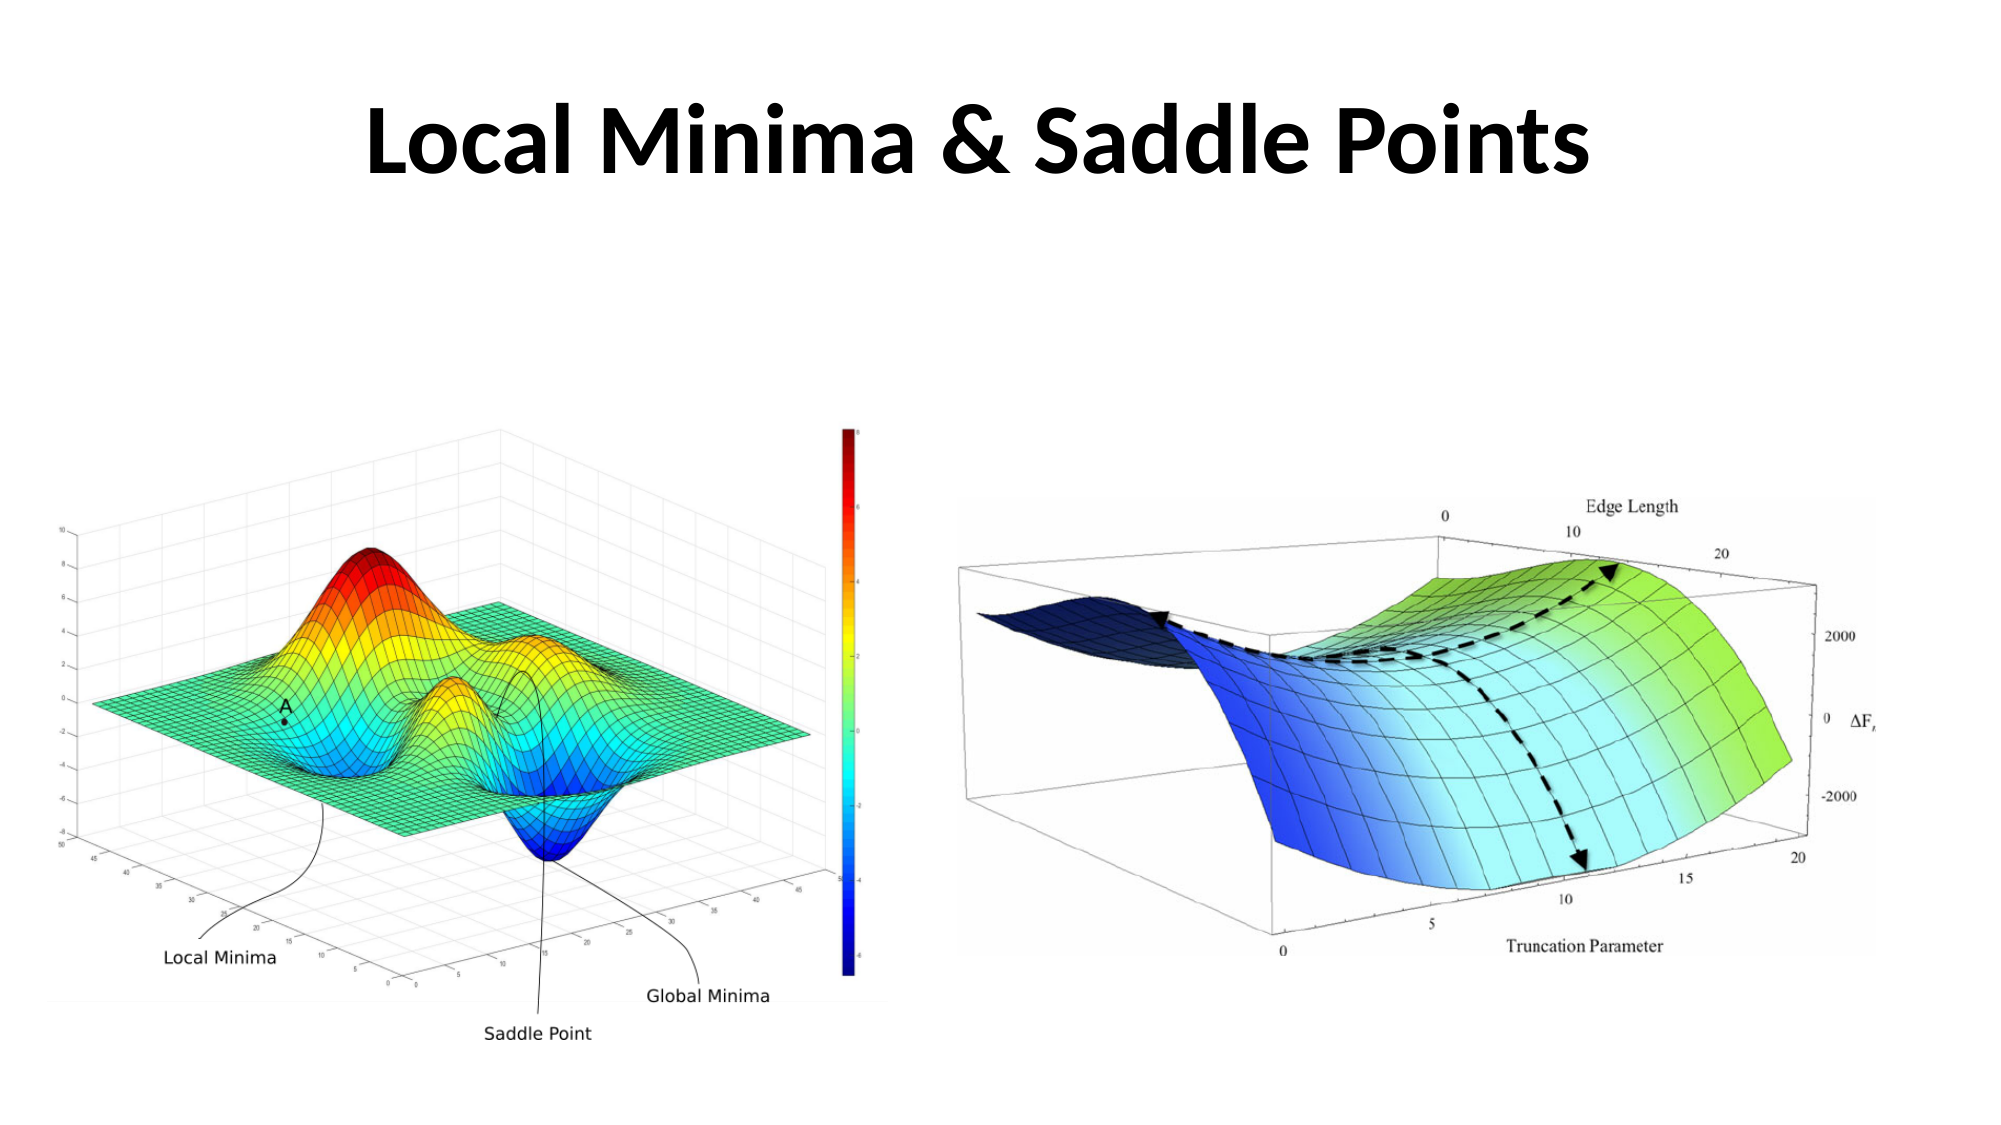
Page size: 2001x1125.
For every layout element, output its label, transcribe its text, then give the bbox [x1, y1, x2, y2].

title Local Minima & Saddle Points [47, 49, 1911, 234]
picture [47, 413, 888, 1040]
picture [956, 497, 1876, 956]
